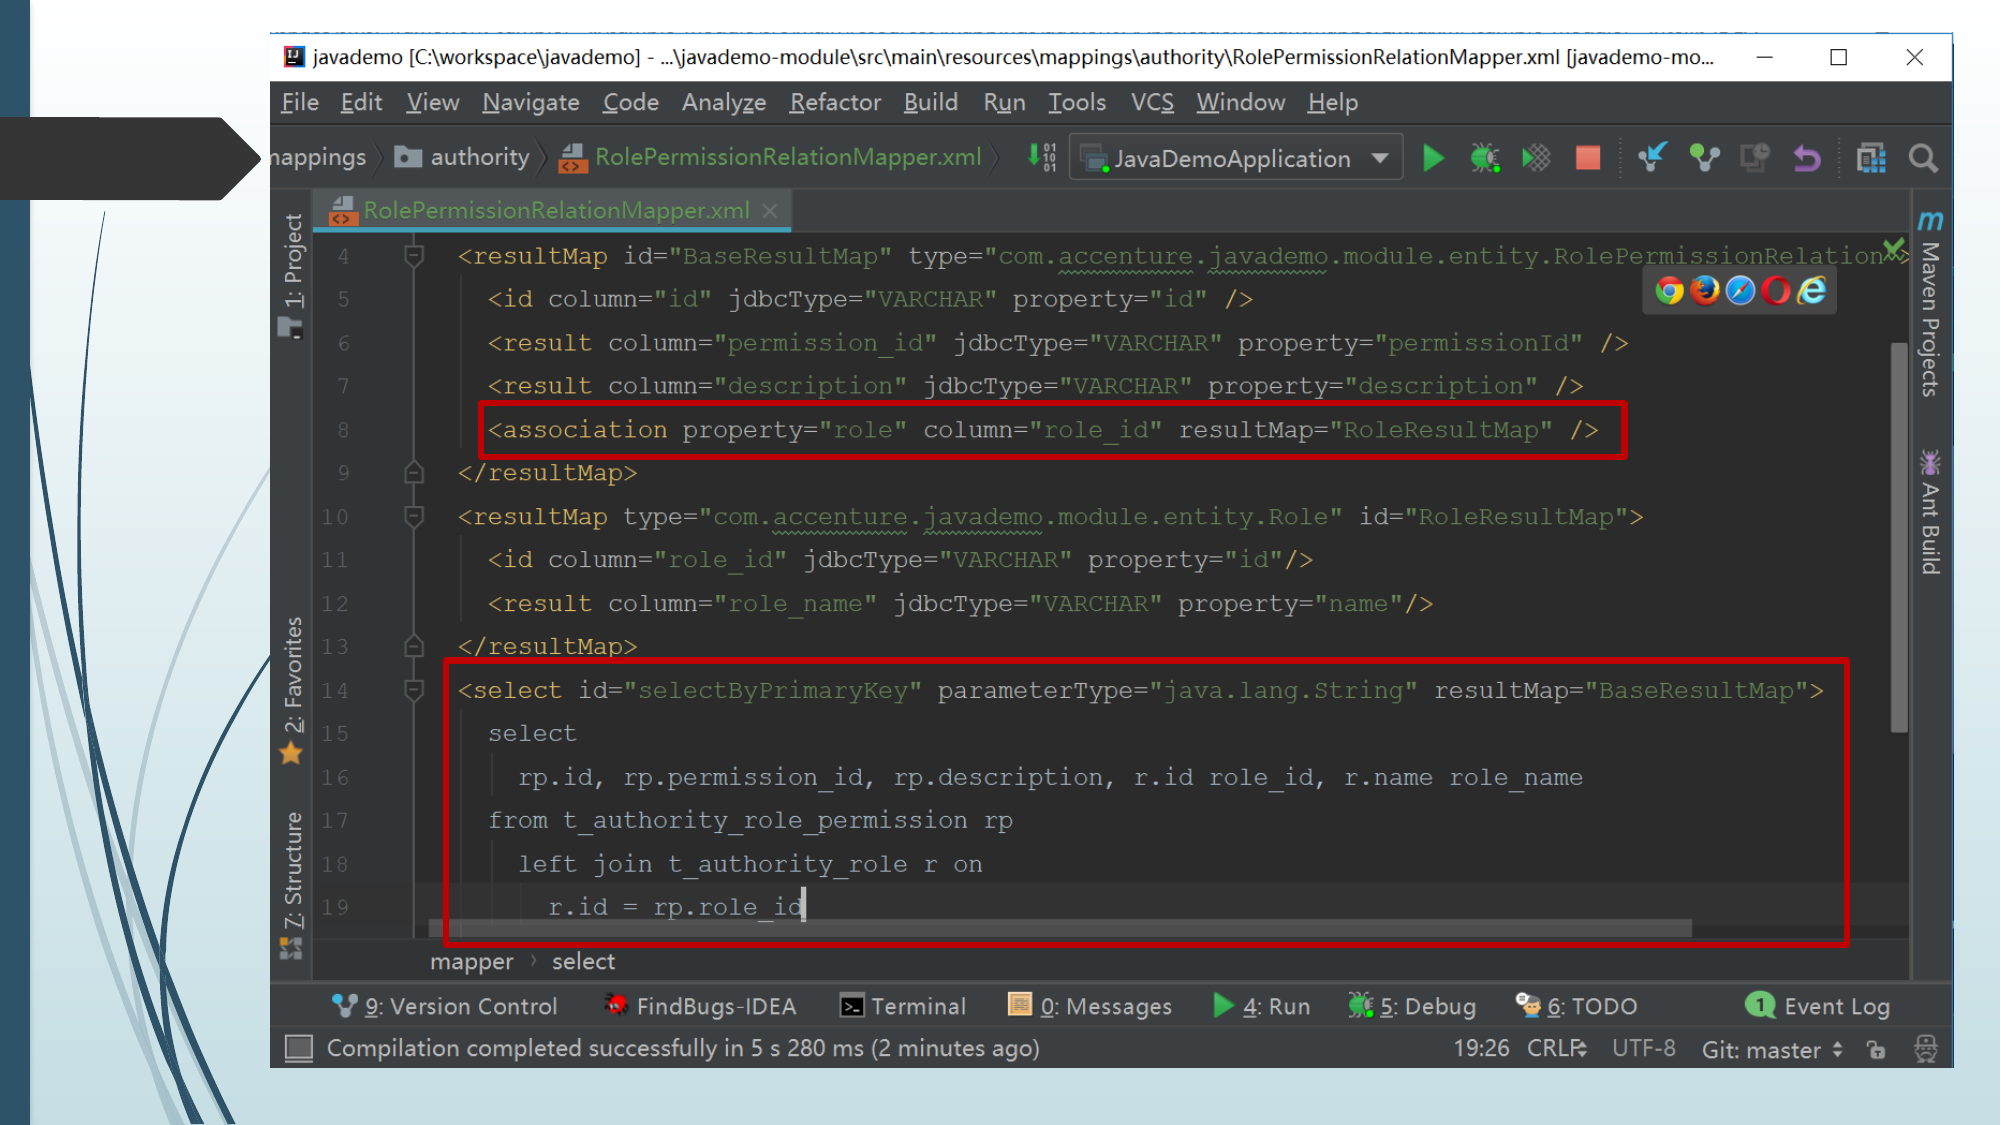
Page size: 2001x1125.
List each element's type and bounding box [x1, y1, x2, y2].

picture [269, 32, 1954, 1069]
